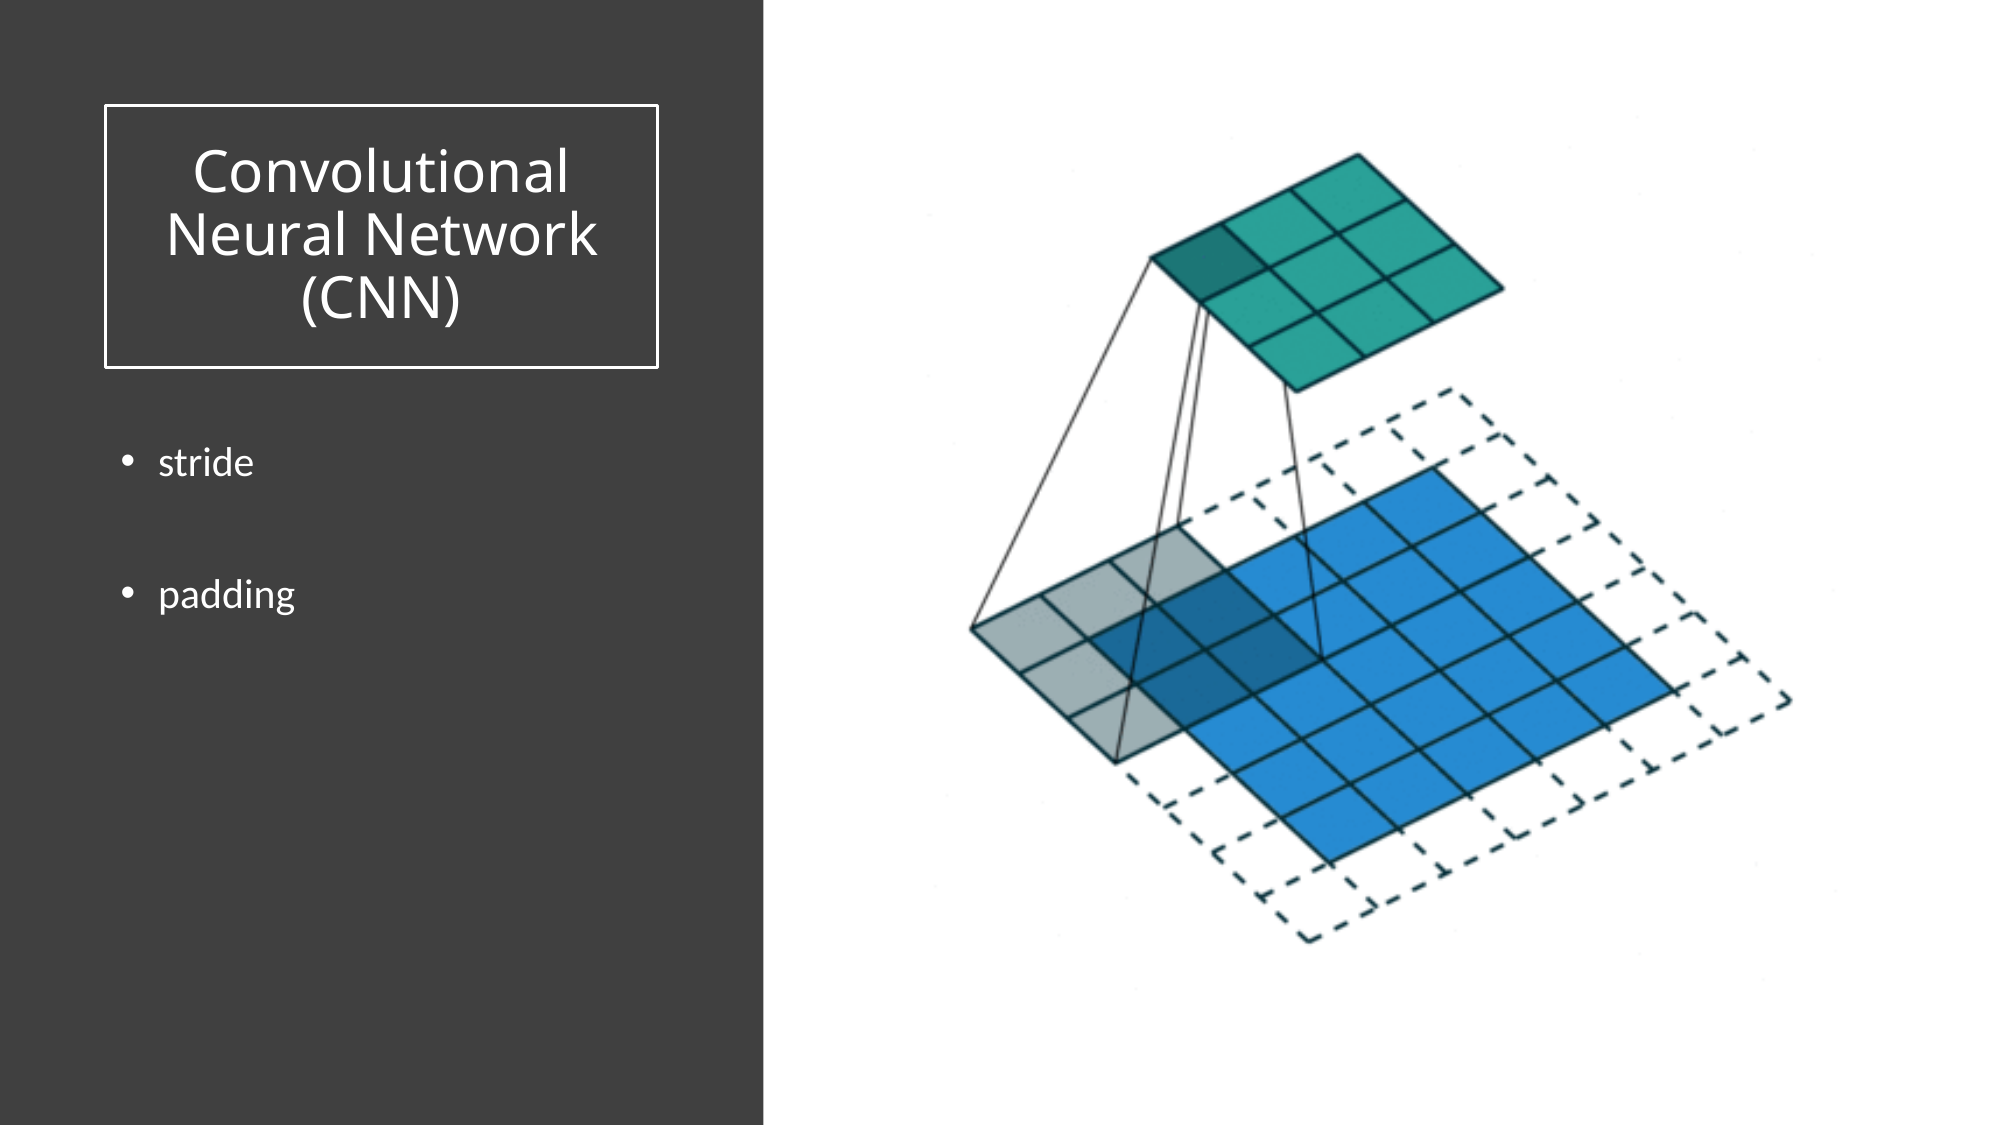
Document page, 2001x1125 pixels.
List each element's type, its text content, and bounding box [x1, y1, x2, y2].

list stride padding [105, 432, 658, 994]
text_box [0, 0, 764, 1125]
picture [921, 105, 1842, 993]
title Convolutional Neural Network (CNN) [105, 105, 658, 368]
